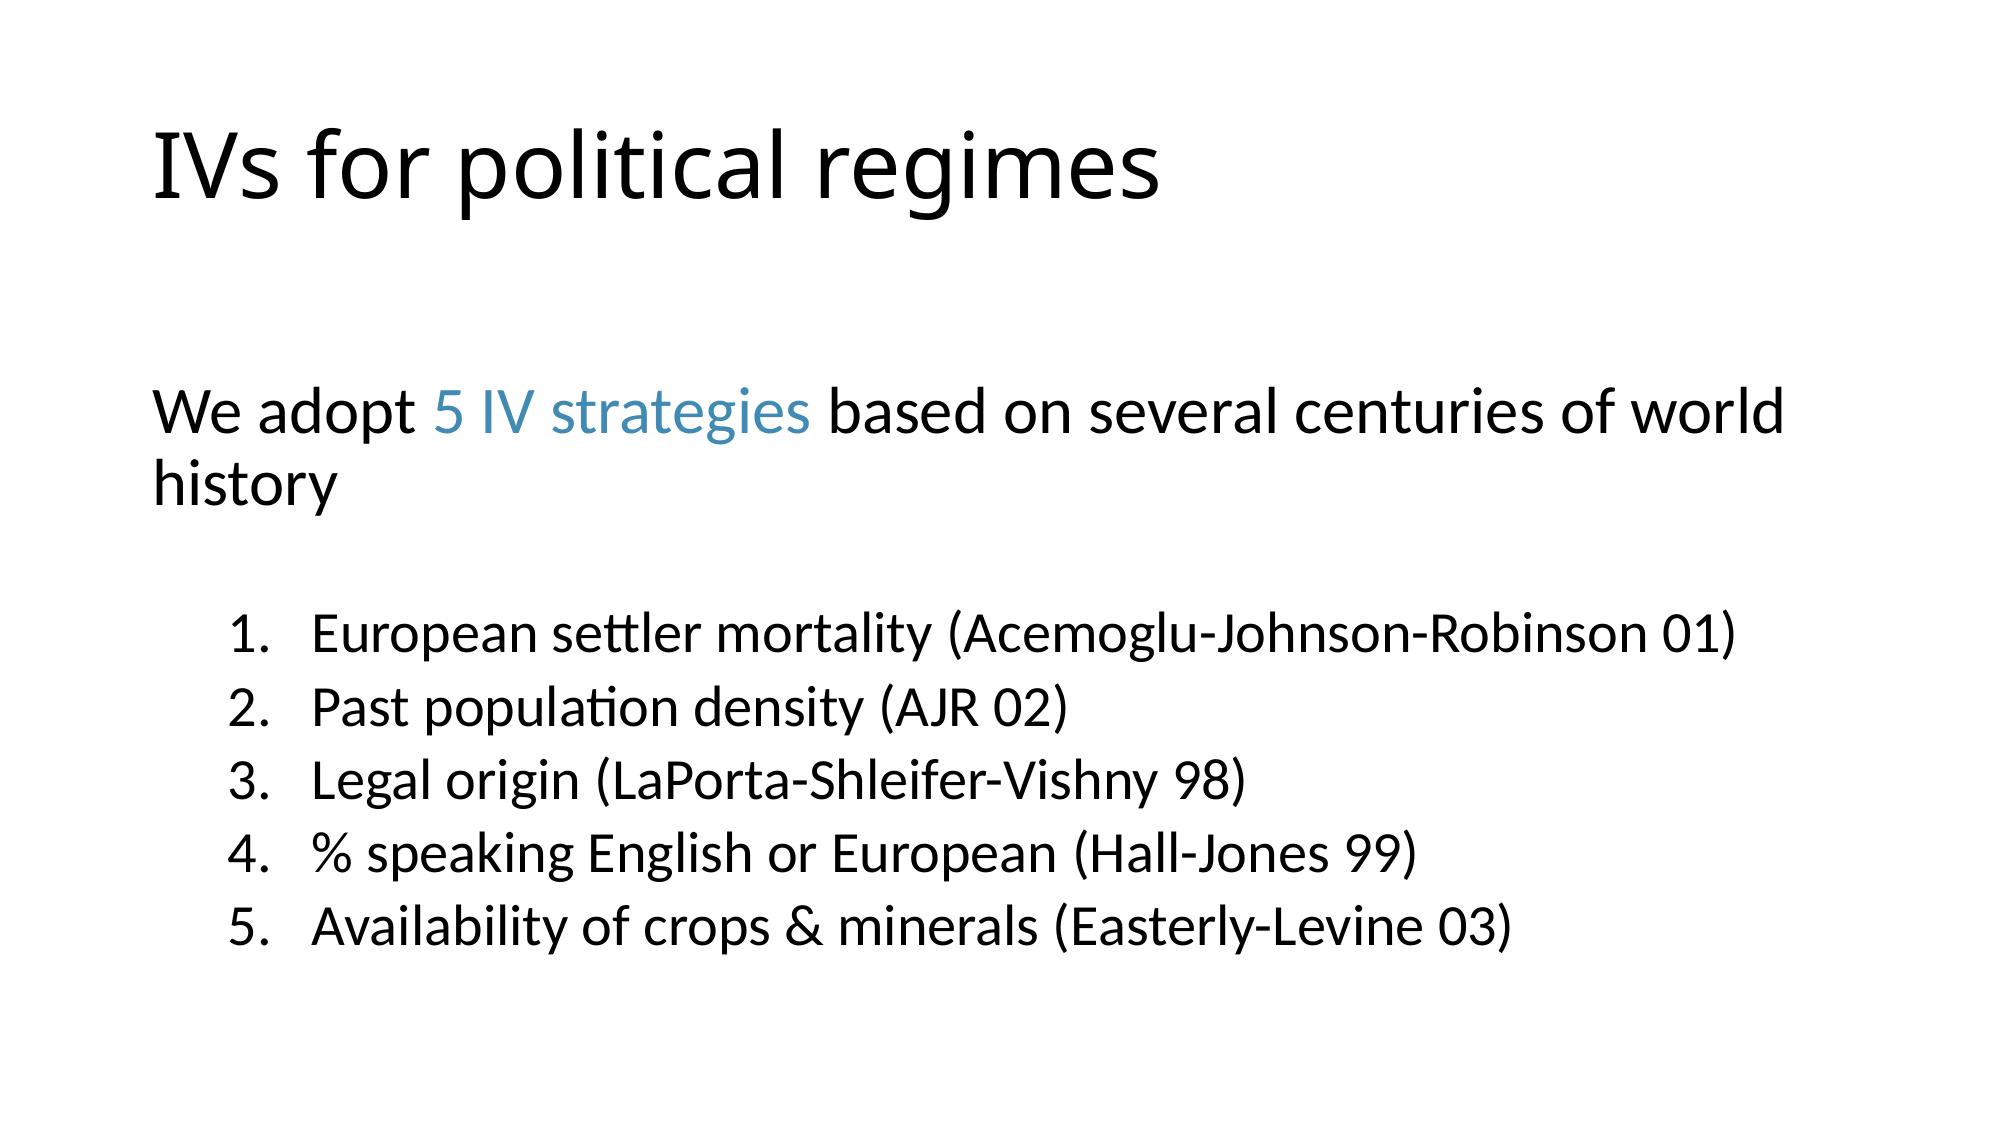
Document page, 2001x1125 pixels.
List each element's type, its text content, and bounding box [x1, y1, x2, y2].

title IVs for political regimes [137, 59, 1863, 277]
list We adopt 5 IV strategies based on several centuries of world history European settler mortality (Acemoglu-Johnson-Robinson 01) Past population density (AJR 02) Legal origin (LaPorta-Shleifer-Vishny 98) % speaking English or European (Hall-Jones 99) Availability of crops & minerals (Easterly-Levine 03) [137, 277, 1863, 1125]
